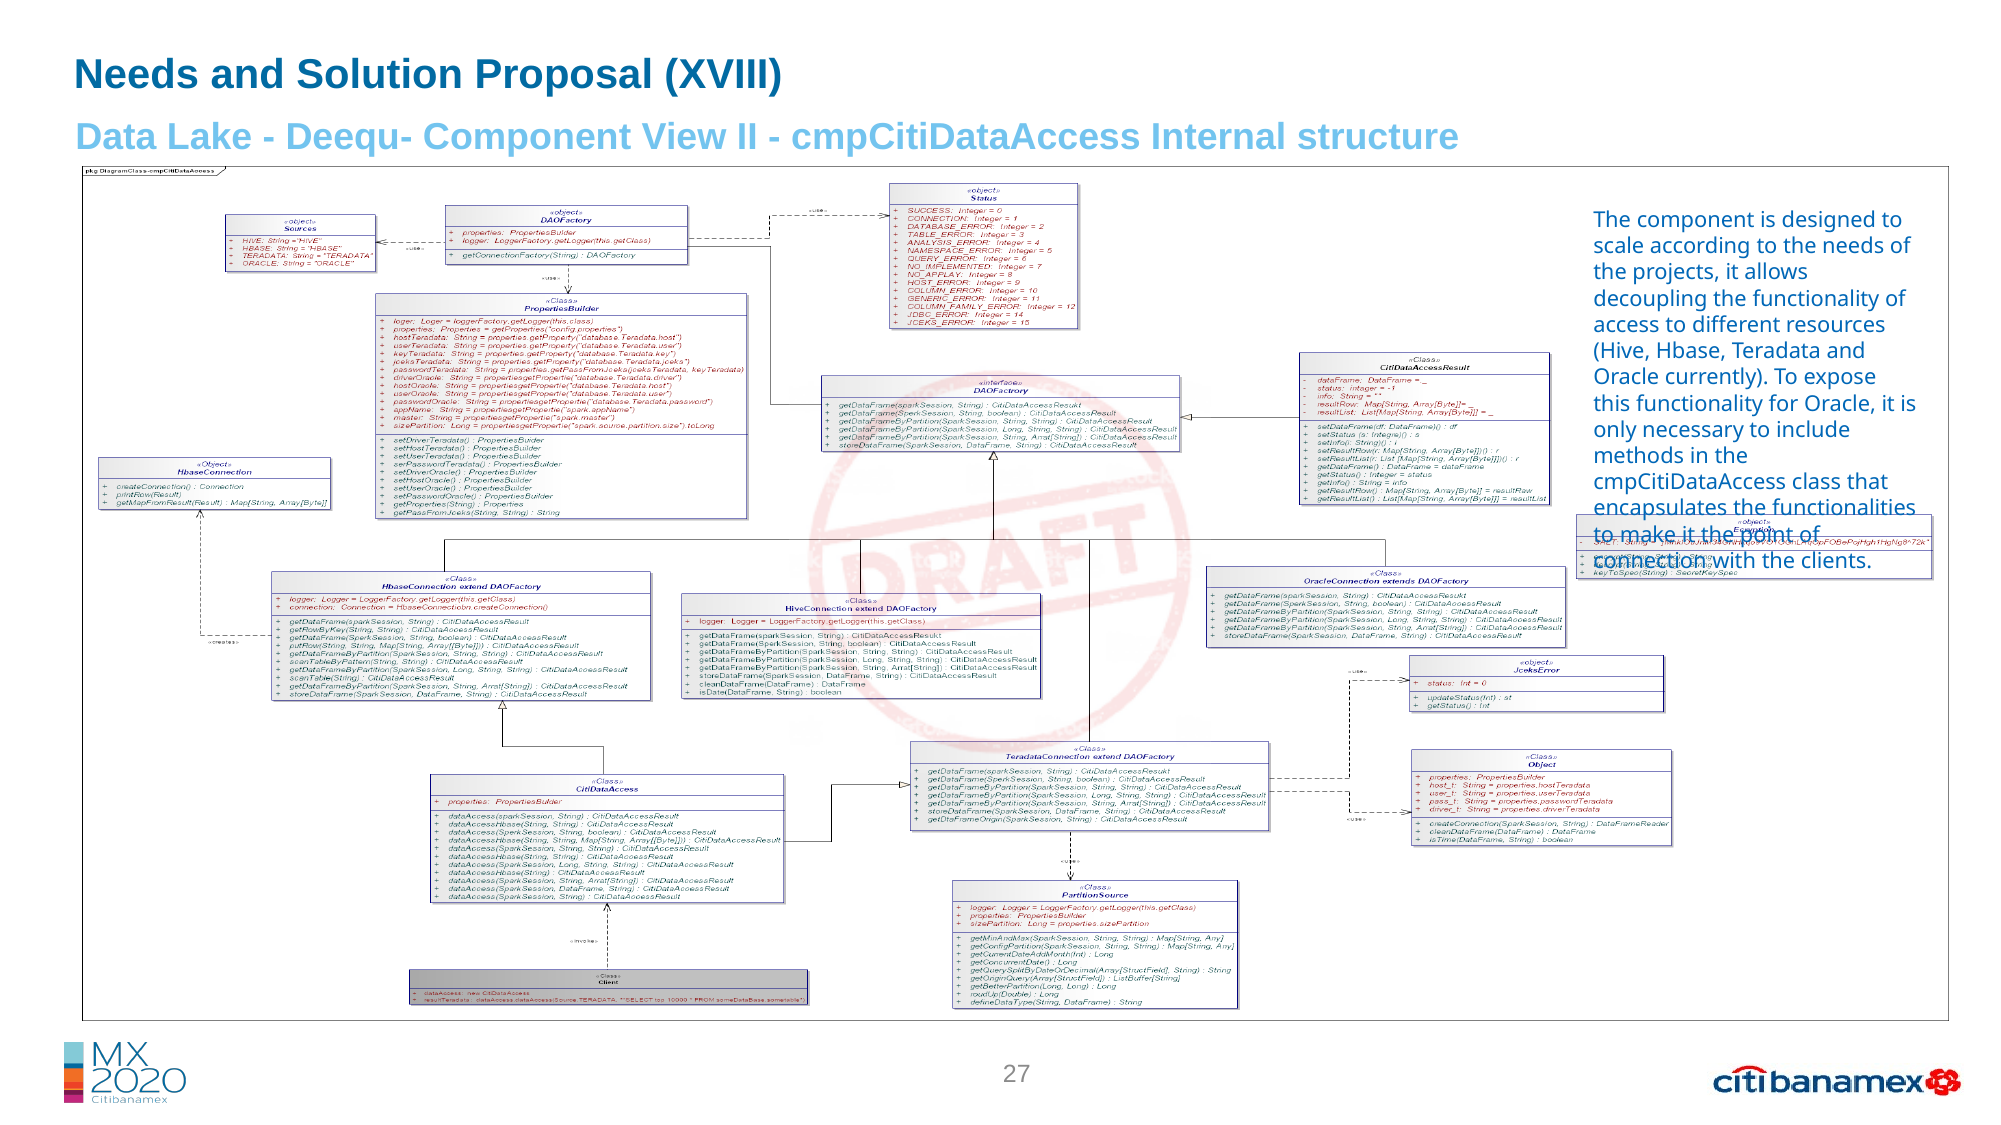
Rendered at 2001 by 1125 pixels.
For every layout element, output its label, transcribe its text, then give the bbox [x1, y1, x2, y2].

picture [64, 1042, 186, 1103]
picture [97, 1042, 117, 1060]
picture [80, 164, 1949, 1021]
text_box Needs and Solution Proposal (XVIII) [66, 38, 1021, 104]
text_box Data Lake - Deequ- Component View II - cmpCitiDataAccess Internal structure [67, 104, 1836, 165]
picture [1707, 1063, 1964, 1097]
picture [131, 1042, 144, 1050]
